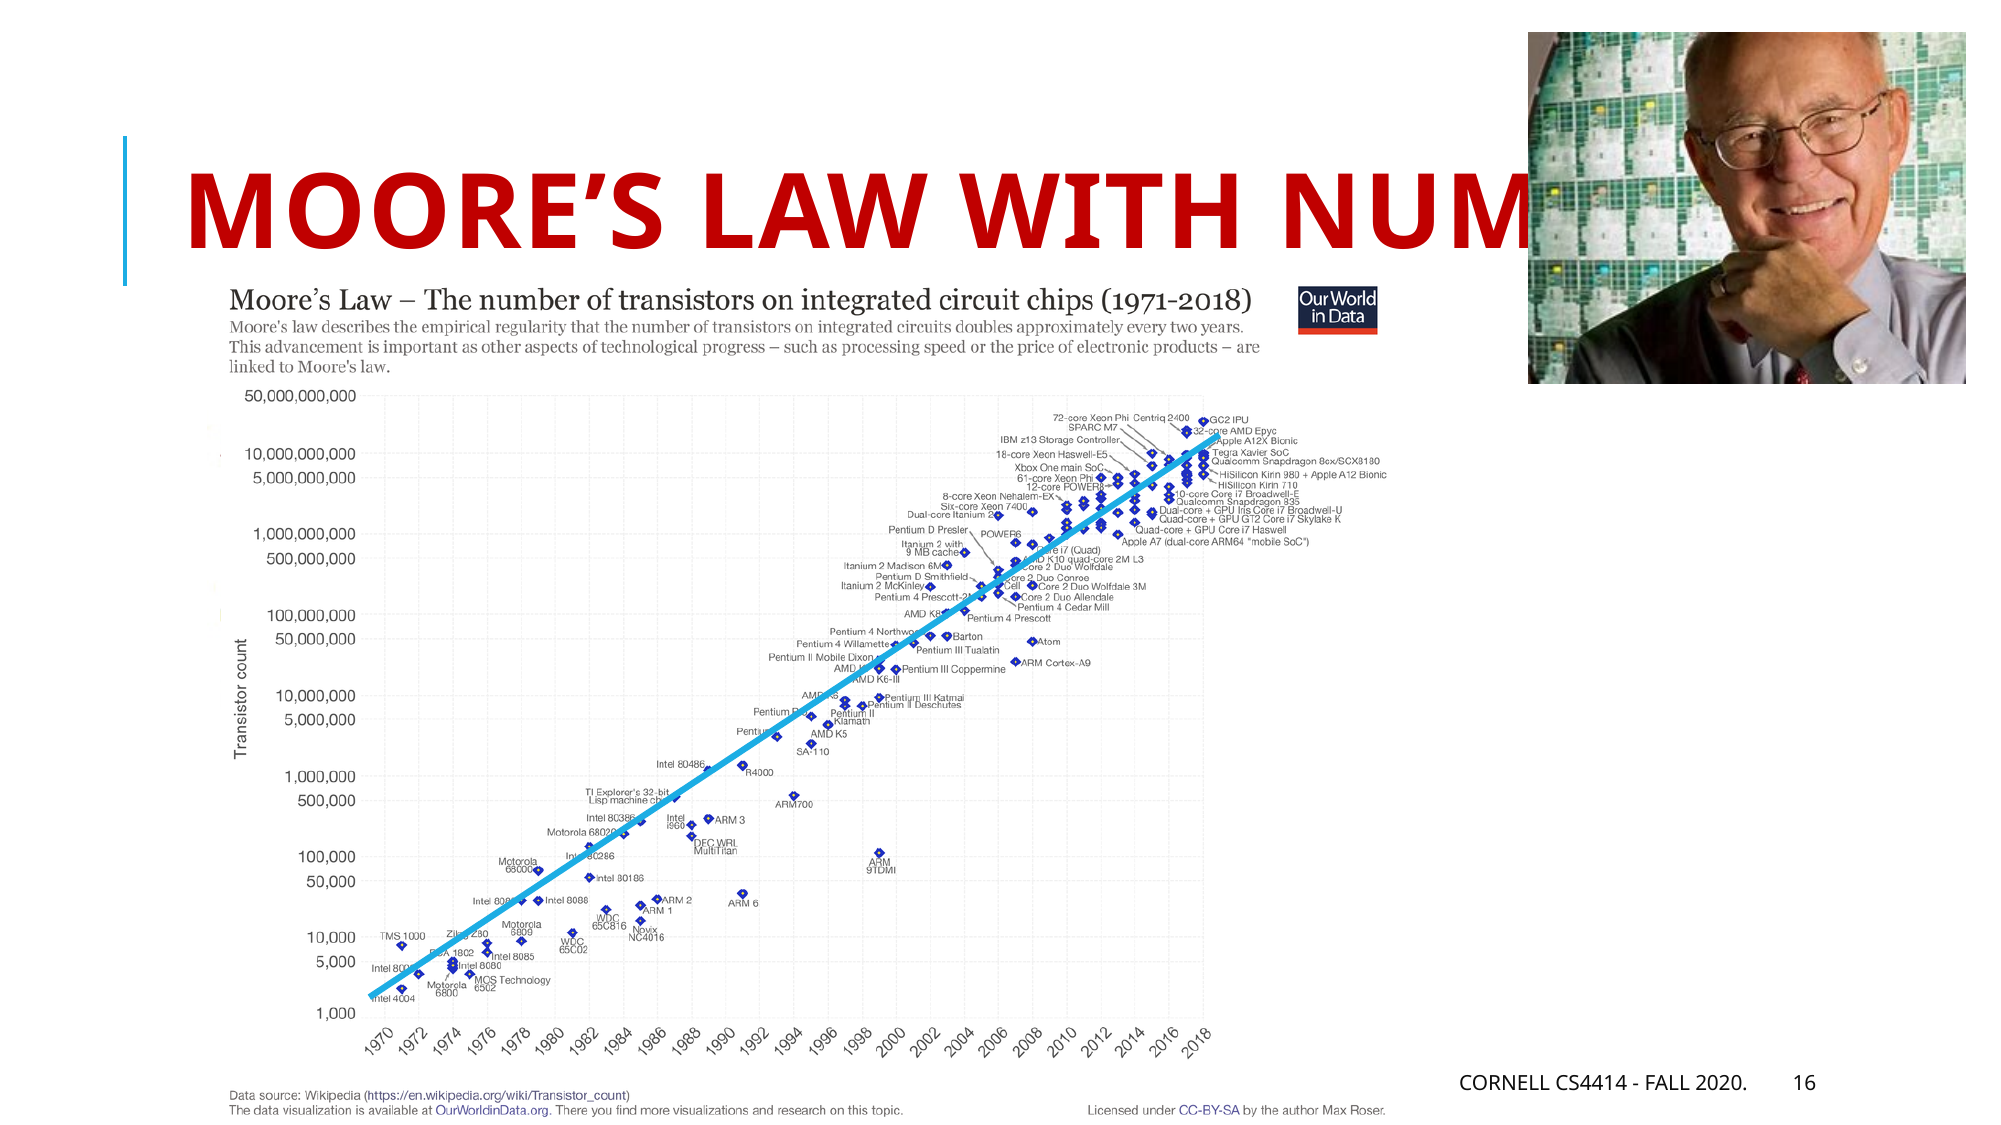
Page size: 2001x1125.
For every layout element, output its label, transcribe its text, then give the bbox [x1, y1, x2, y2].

slide_number 16 [1777, 1061, 1938, 1107]
title Moore’s Law with NUMA [168, 96, 1521, 342]
picture [206, 279, 1392, 1125]
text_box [369, 434, 1220, 998]
footer Cornell CS4414 - Fall 2020. [1399, 1061, 1763, 1107]
picture [1528, 32, 1967, 385]
